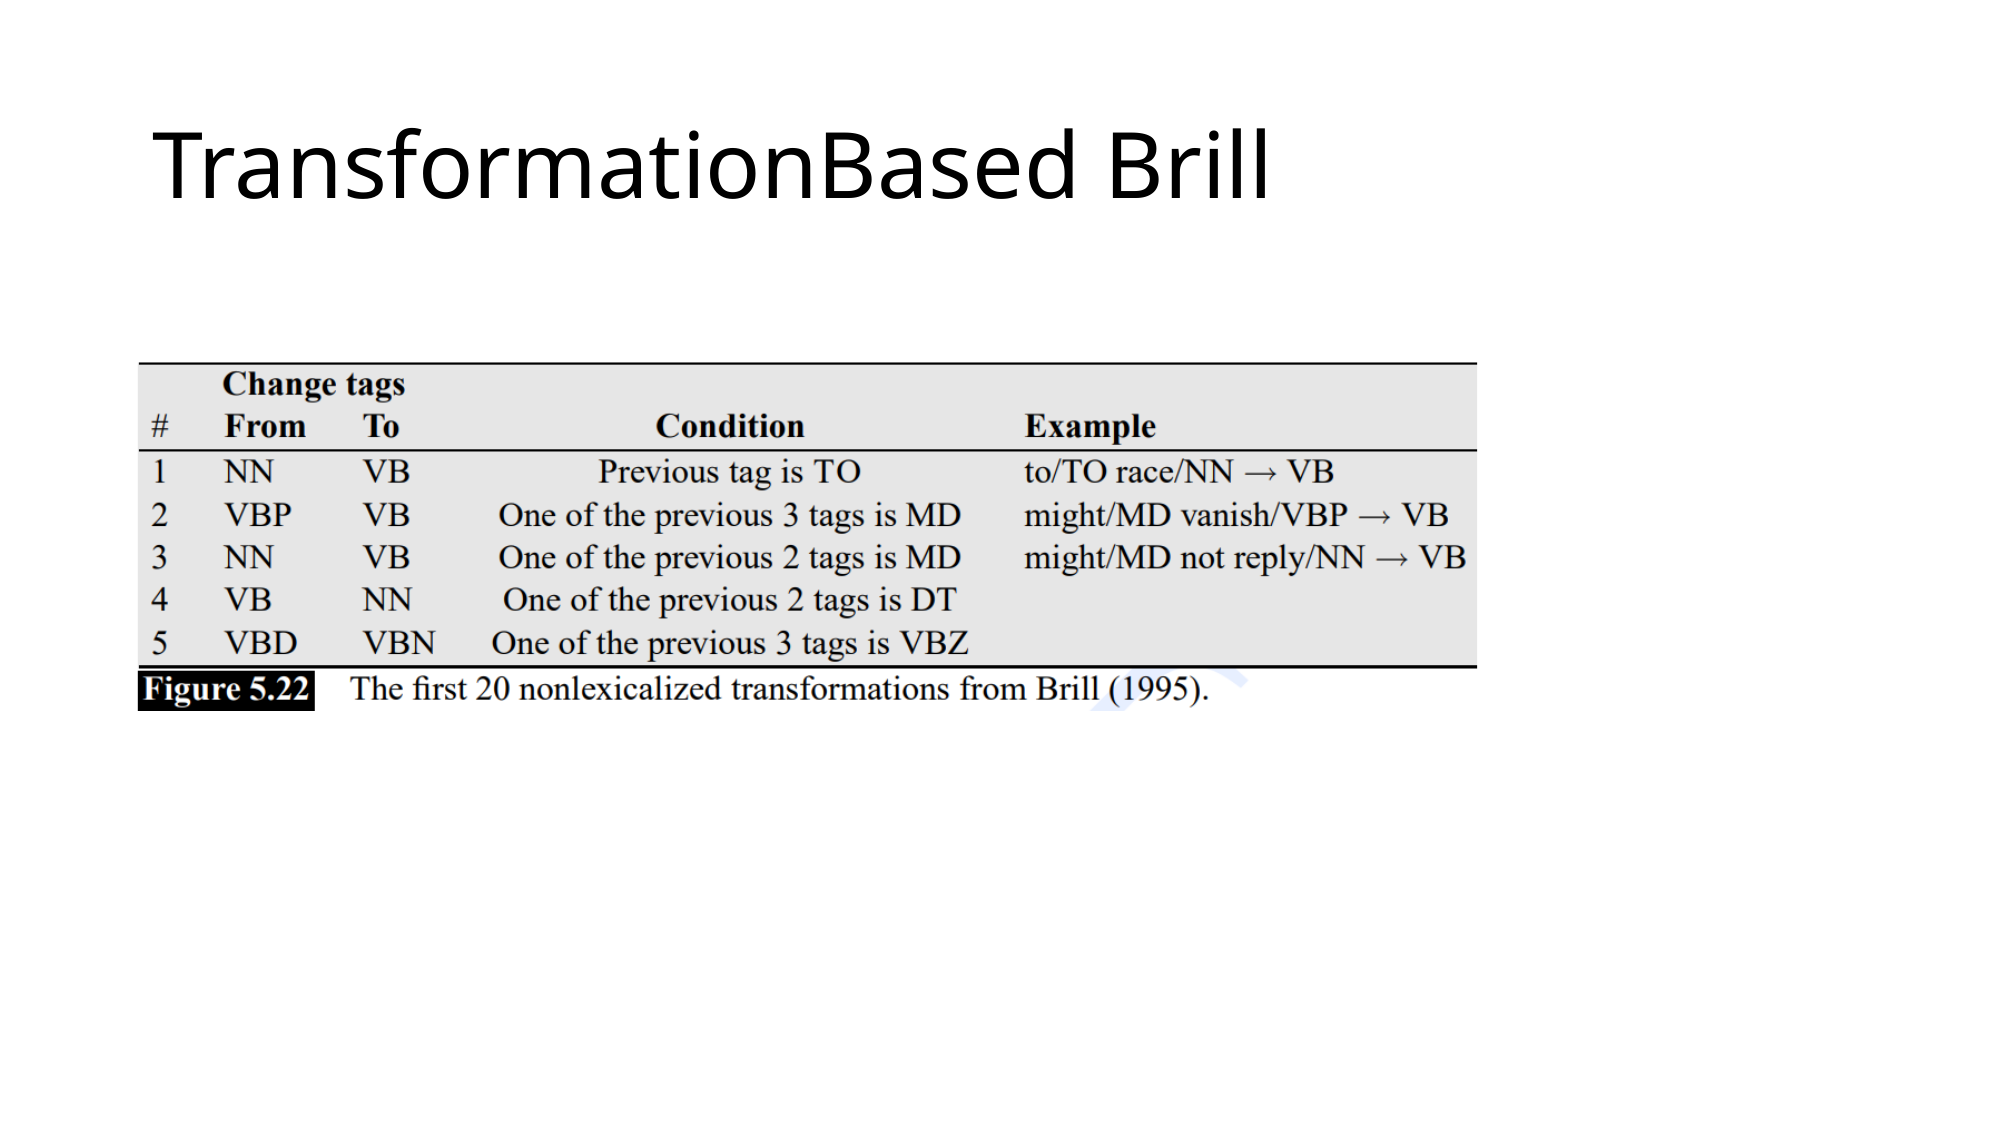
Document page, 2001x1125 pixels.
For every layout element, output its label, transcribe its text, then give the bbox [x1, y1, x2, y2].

title TransformationBased Brill [137, 59, 1863, 278]
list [121, 333, 1478, 711]
